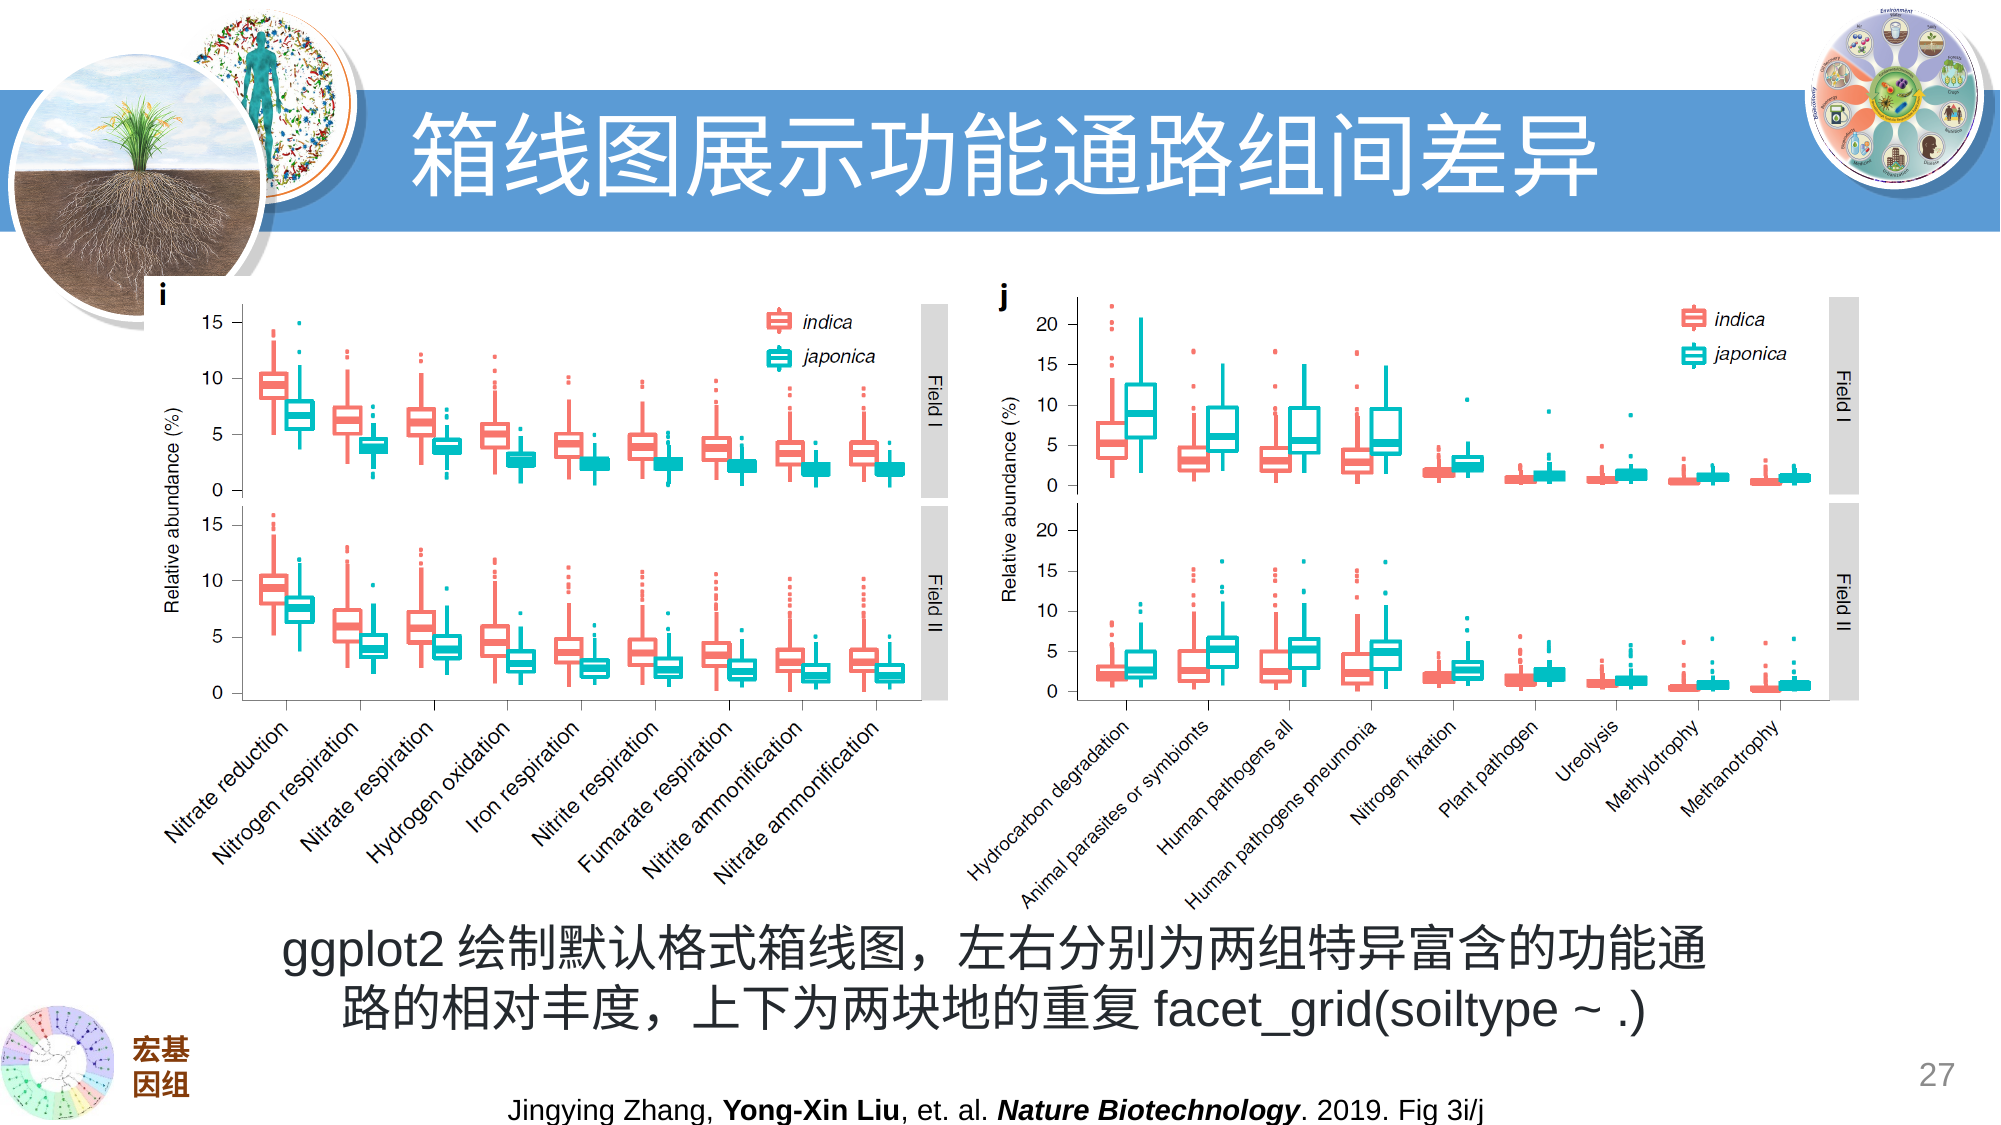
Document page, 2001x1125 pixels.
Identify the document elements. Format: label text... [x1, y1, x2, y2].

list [144, 276, 1870, 912]
text_box ggplot2绘制默认格式箱线图，左右分别为两组特异富含的功能通路的相对丰度，上下为两块地的重复facet_grid(soiltype ~ .) [262, 912, 1727, 1045]
picture [180, 8, 344, 72]
picture [15, 55, 244, 315]
title 箱线图展示功能通路组间差异 [143, 72, 1869, 248]
footer 27 [1894, 1042, 1981, 1103]
picture [0, 1005, 114, 1120]
picture [1813, 7, 1977, 183]
text_box Jingying Zhang, Yong-Xin Liu, et. al. Nature Biotechnology. 2019. Fig 3i/j [492, 1083, 1609, 1125]
